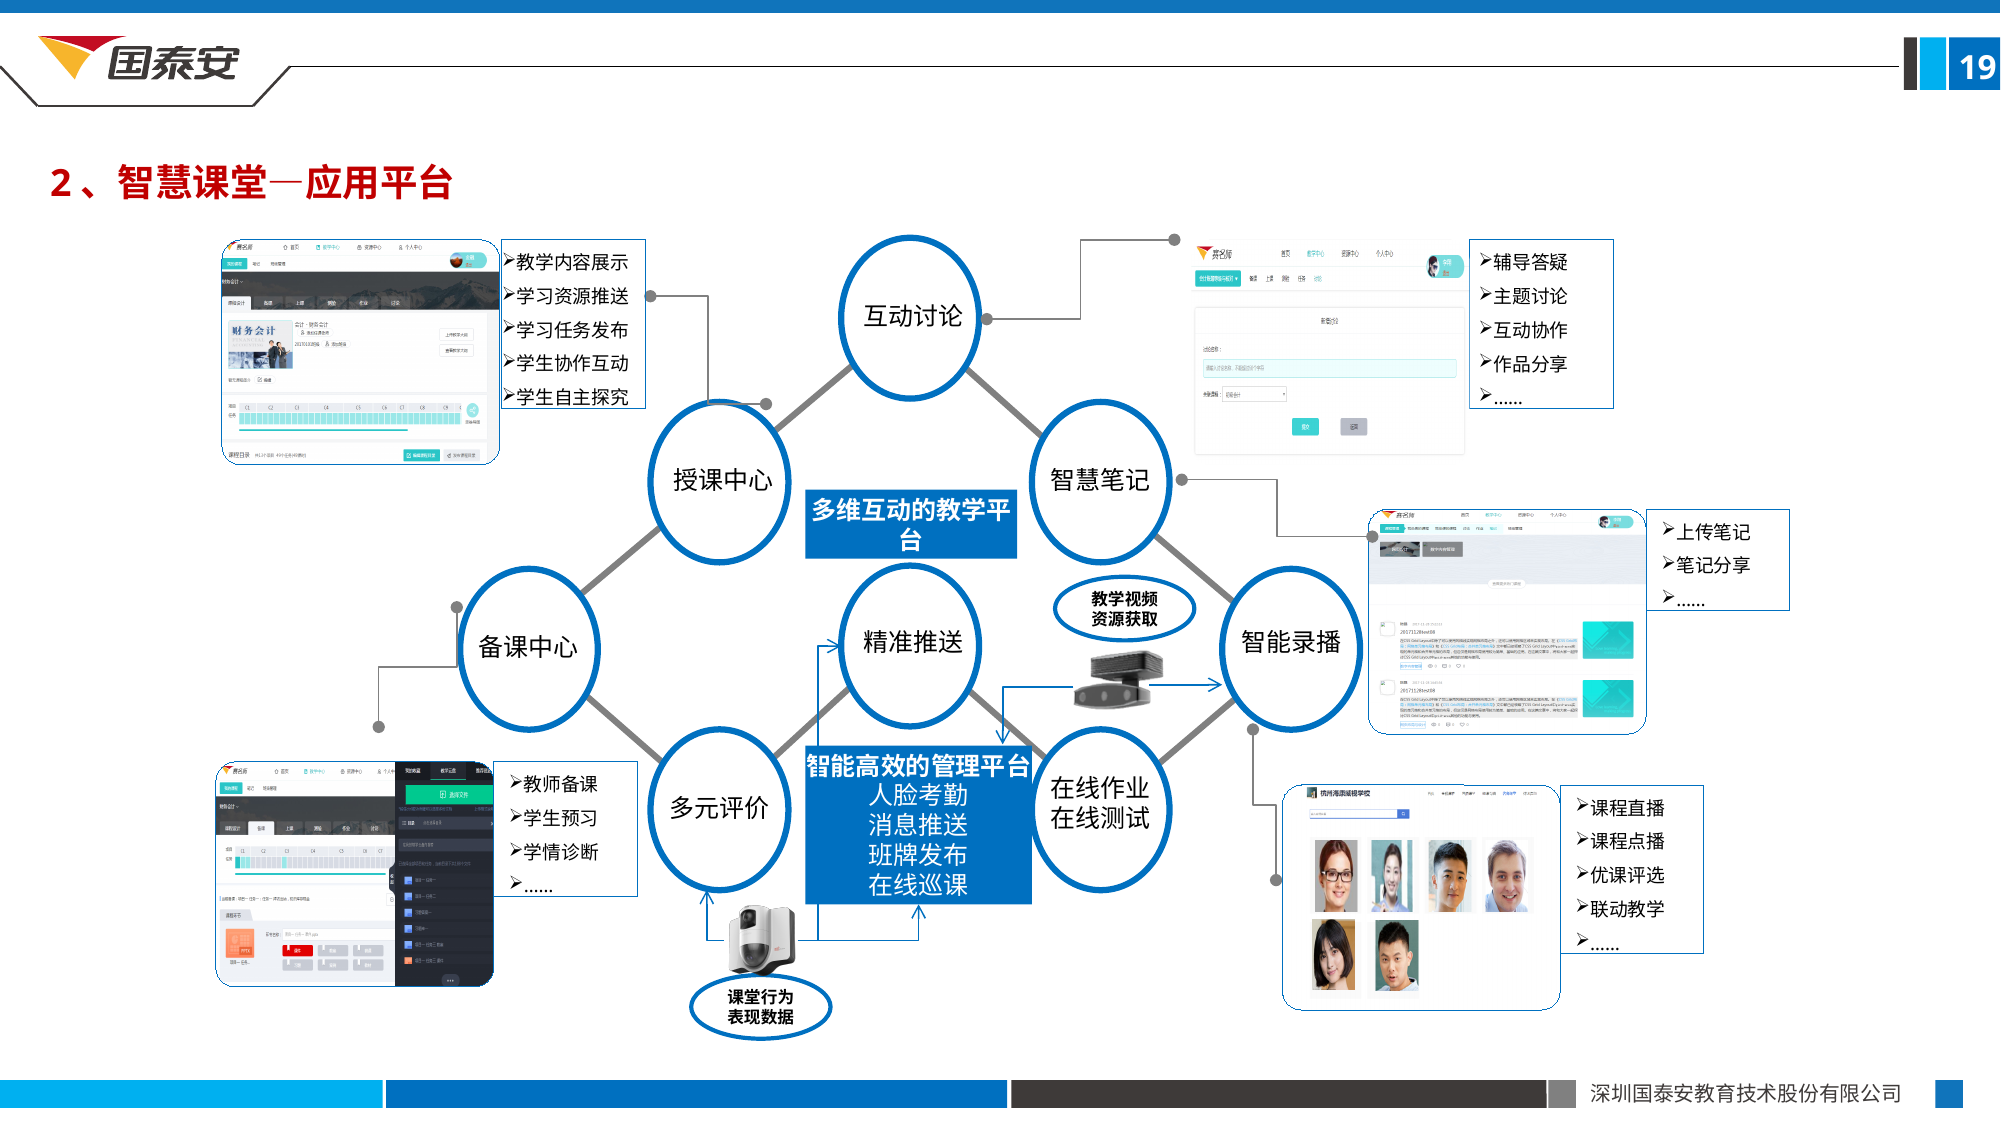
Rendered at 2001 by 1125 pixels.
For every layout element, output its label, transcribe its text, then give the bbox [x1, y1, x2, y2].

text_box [0, 66, 290, 106]
text_box 19 [1944, 38, 2000, 94]
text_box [215, 237, 1790, 1039]
text_box 2、智慧课堂—应用平台 [35, 138, 479, 212]
